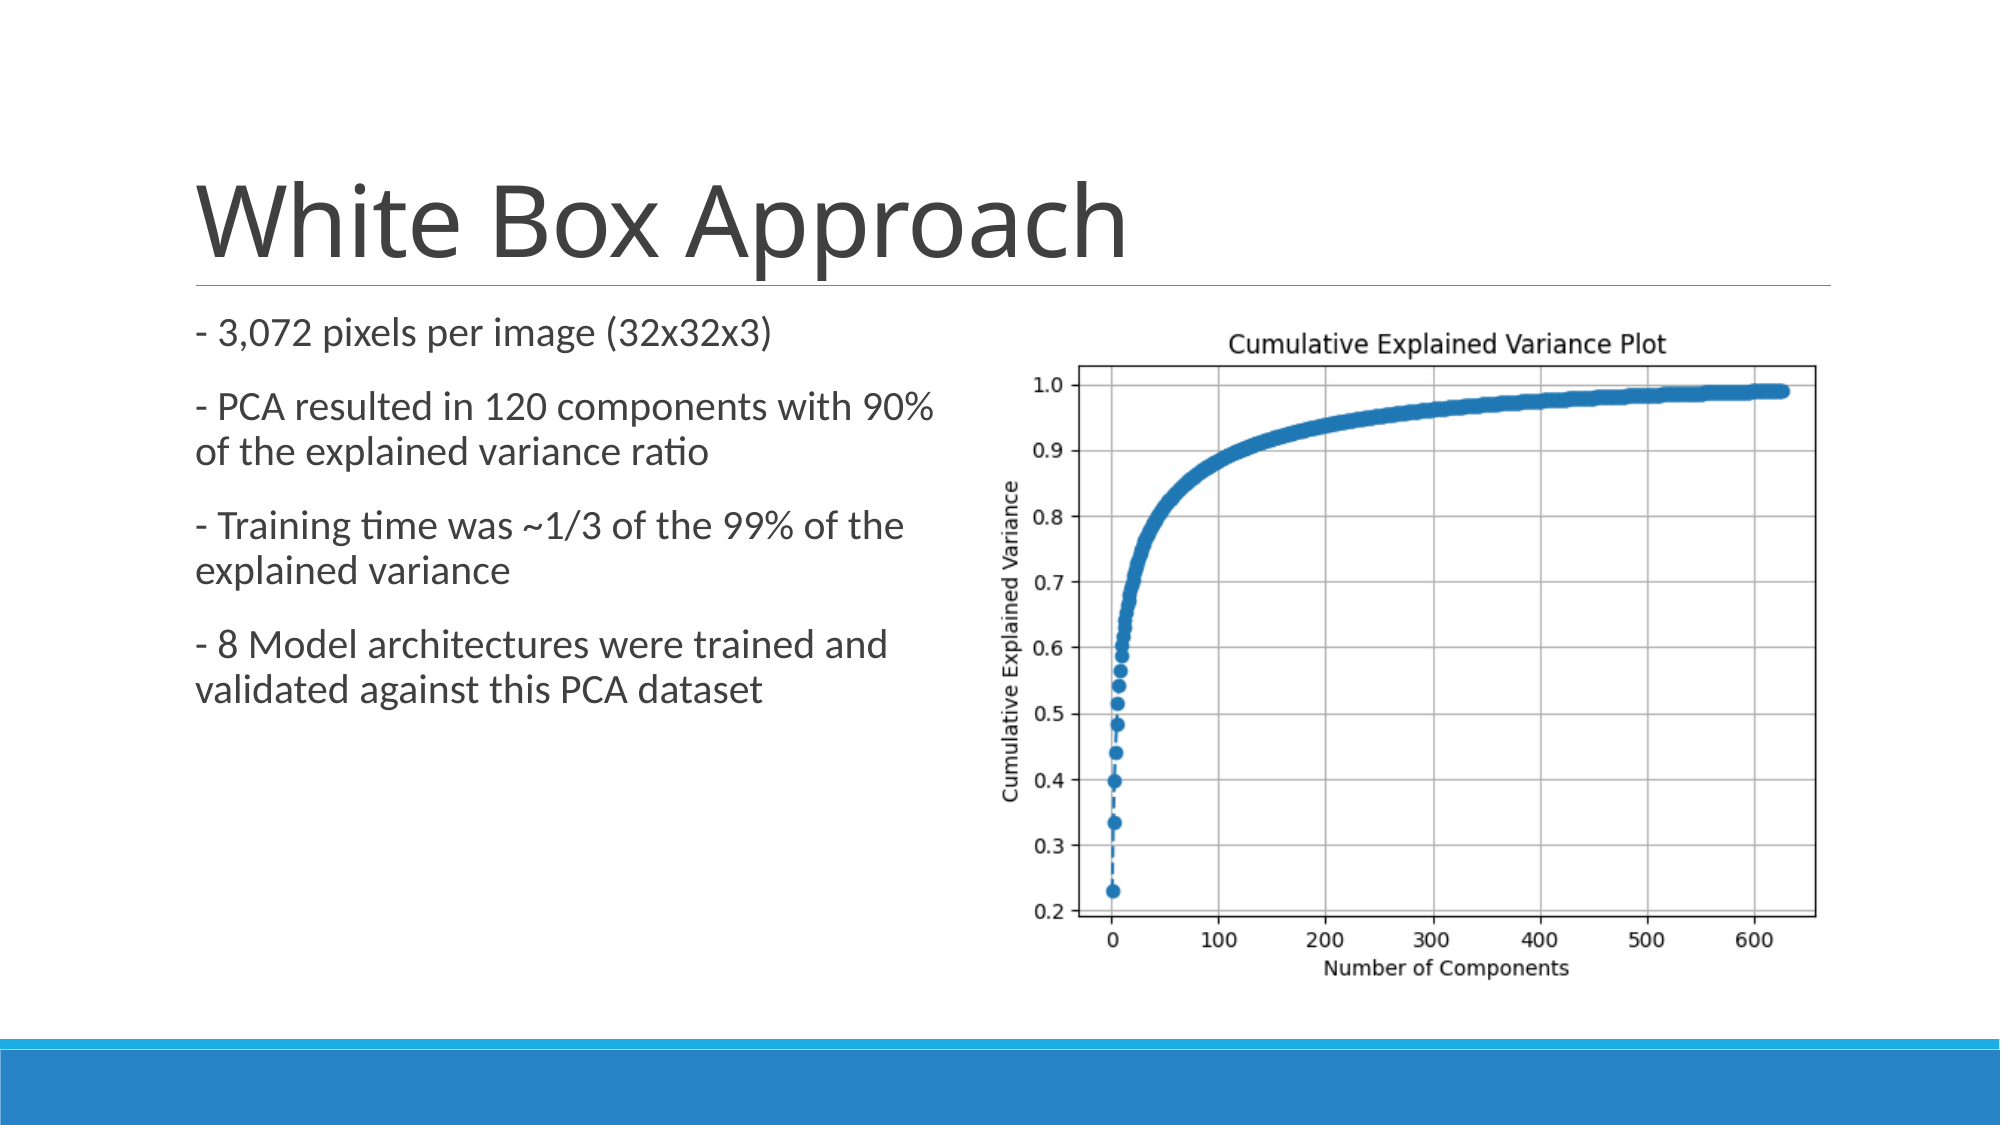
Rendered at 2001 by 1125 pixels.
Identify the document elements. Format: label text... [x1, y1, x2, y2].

list - 3,072 pixels per image (32x32x3) - PCA resulted in 120 components with 90% of the explained variance ratio - Training time was ~1/3 of the 99% of the explained variance - 8 Model architectures were trained and validated against this PCA dataset [180, 302, 972, 963]
title White Box Approach [180, 47, 1830, 285]
picture [987, 318, 1831, 995]
